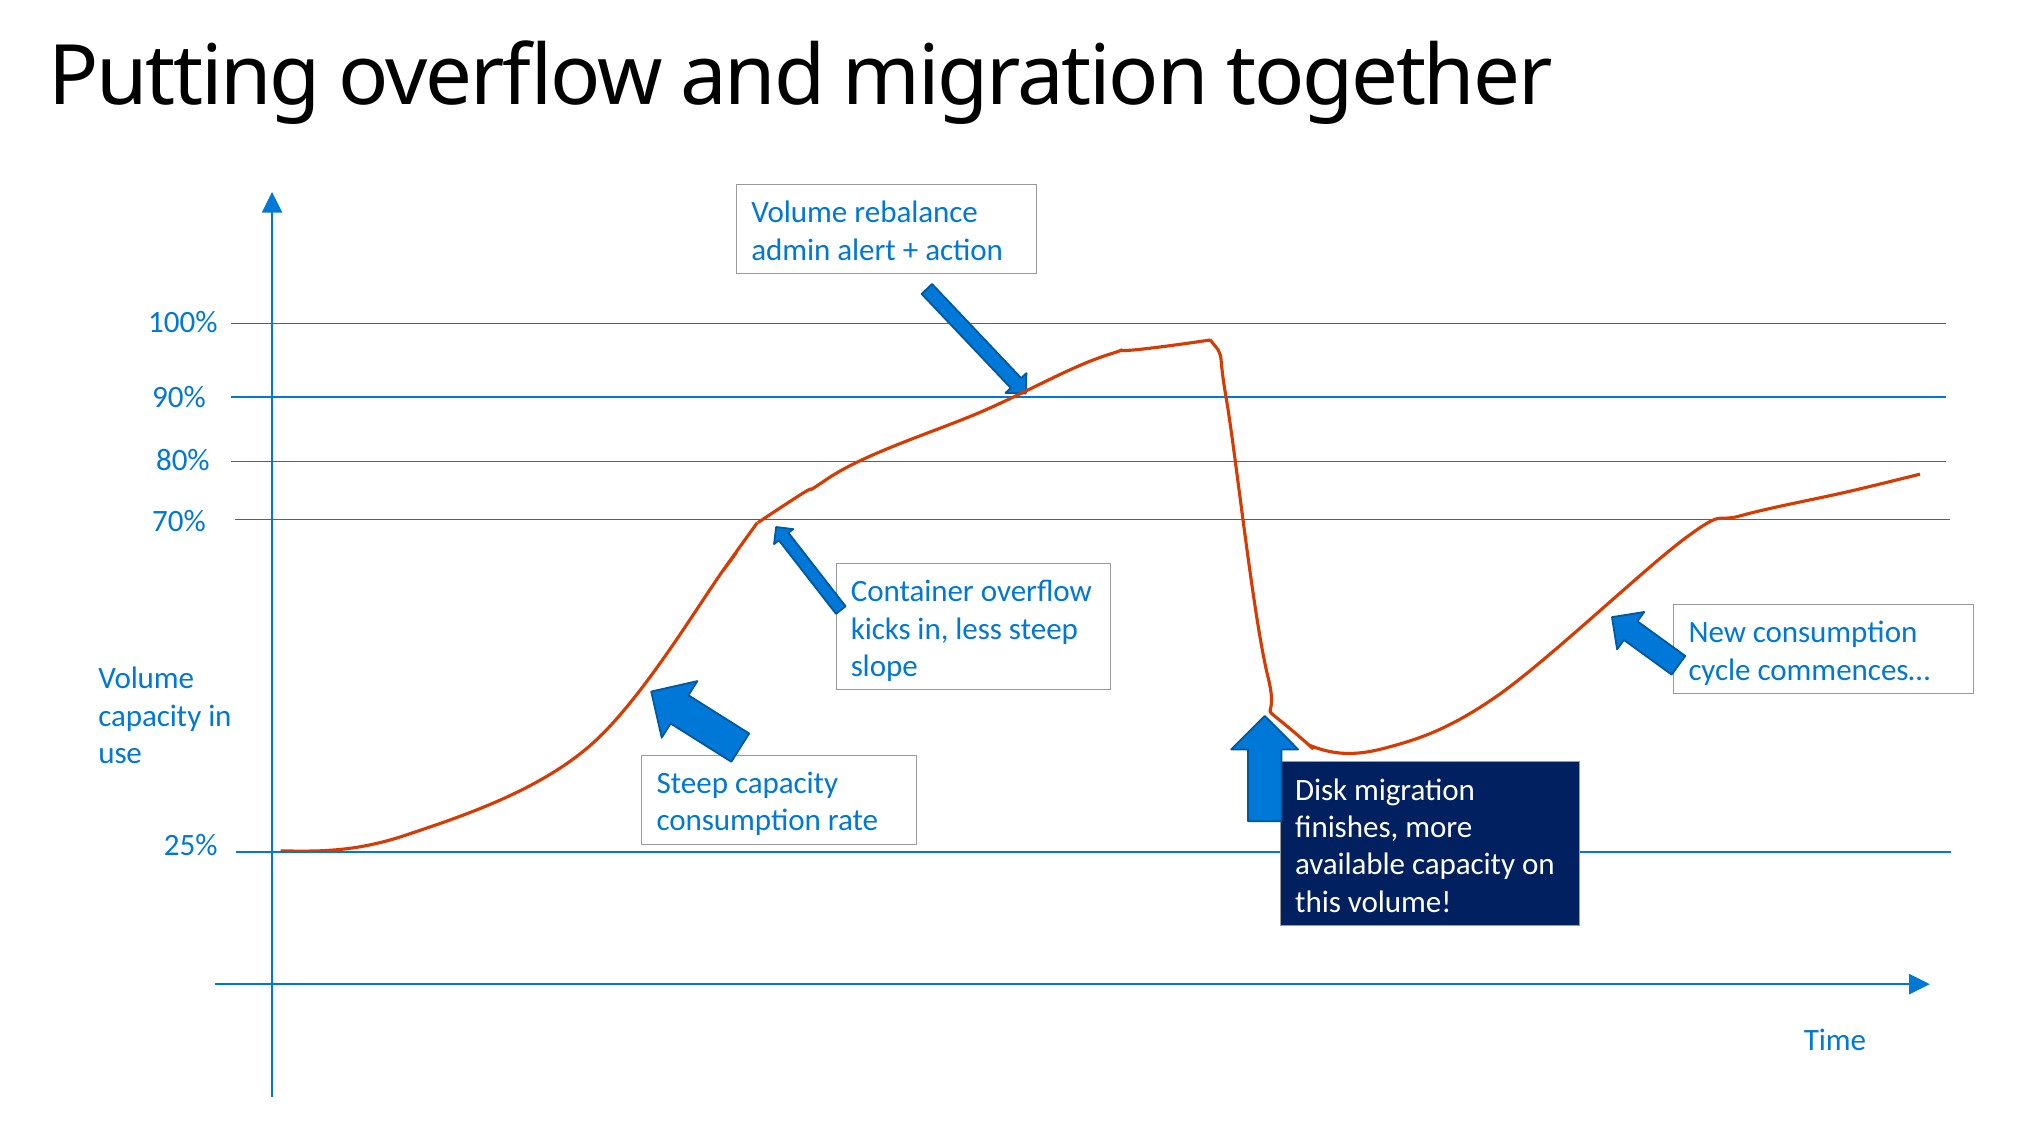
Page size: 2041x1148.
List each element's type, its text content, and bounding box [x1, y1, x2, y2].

text_box Time [1789, 1011, 1918, 1064]
text_box 100% [133, 294, 233, 347]
text_box [1209, 339, 1227, 396]
text_box [1013, 339, 1209, 396]
text_box Volume rebalance admin alert + action [736, 184, 1037, 274]
text_box [280, 522, 758, 851]
text_box 70% [137, 492, 221, 545]
text_box Disk migration finishes, more available capacity on this volume! [1280, 761, 1580, 851]
text_box [857, 398, 1067, 461]
text_box 25% [149, 816, 233, 869]
text_box Disk migration finishes, more available capacity on this volume! [1280, 853, 1580, 926]
text_box [1611, 611, 1686, 676]
text_box Container overflow kicks in, less steep slope [836, 563, 1111, 690]
text_box Volume capacity in use [83, 650, 264, 777]
text_box [650, 680, 750, 763]
text_box 90% [137, 369, 221, 422]
text_box [1234, 462, 1256, 519]
text_box [1230, 715, 1299, 823]
text_box [1713, 473, 1921, 519]
text_box [1309, 520, 1817, 755]
text_box [773, 526, 847, 615]
text_box [761, 462, 909, 519]
text_box [920, 283, 971, 323]
text_box 80% [141, 432, 225, 485]
text_box [948, 324, 1028, 395]
title Putting overflow and migration together [24, 17, 1975, 169]
text_box [1242, 520, 1314, 750]
text_box New consumption cycle commences… [1673, 604, 1974, 694]
text_box [1224, 398, 1241, 461]
text_box Steep capacity consumption rate [641, 755, 917, 845]
